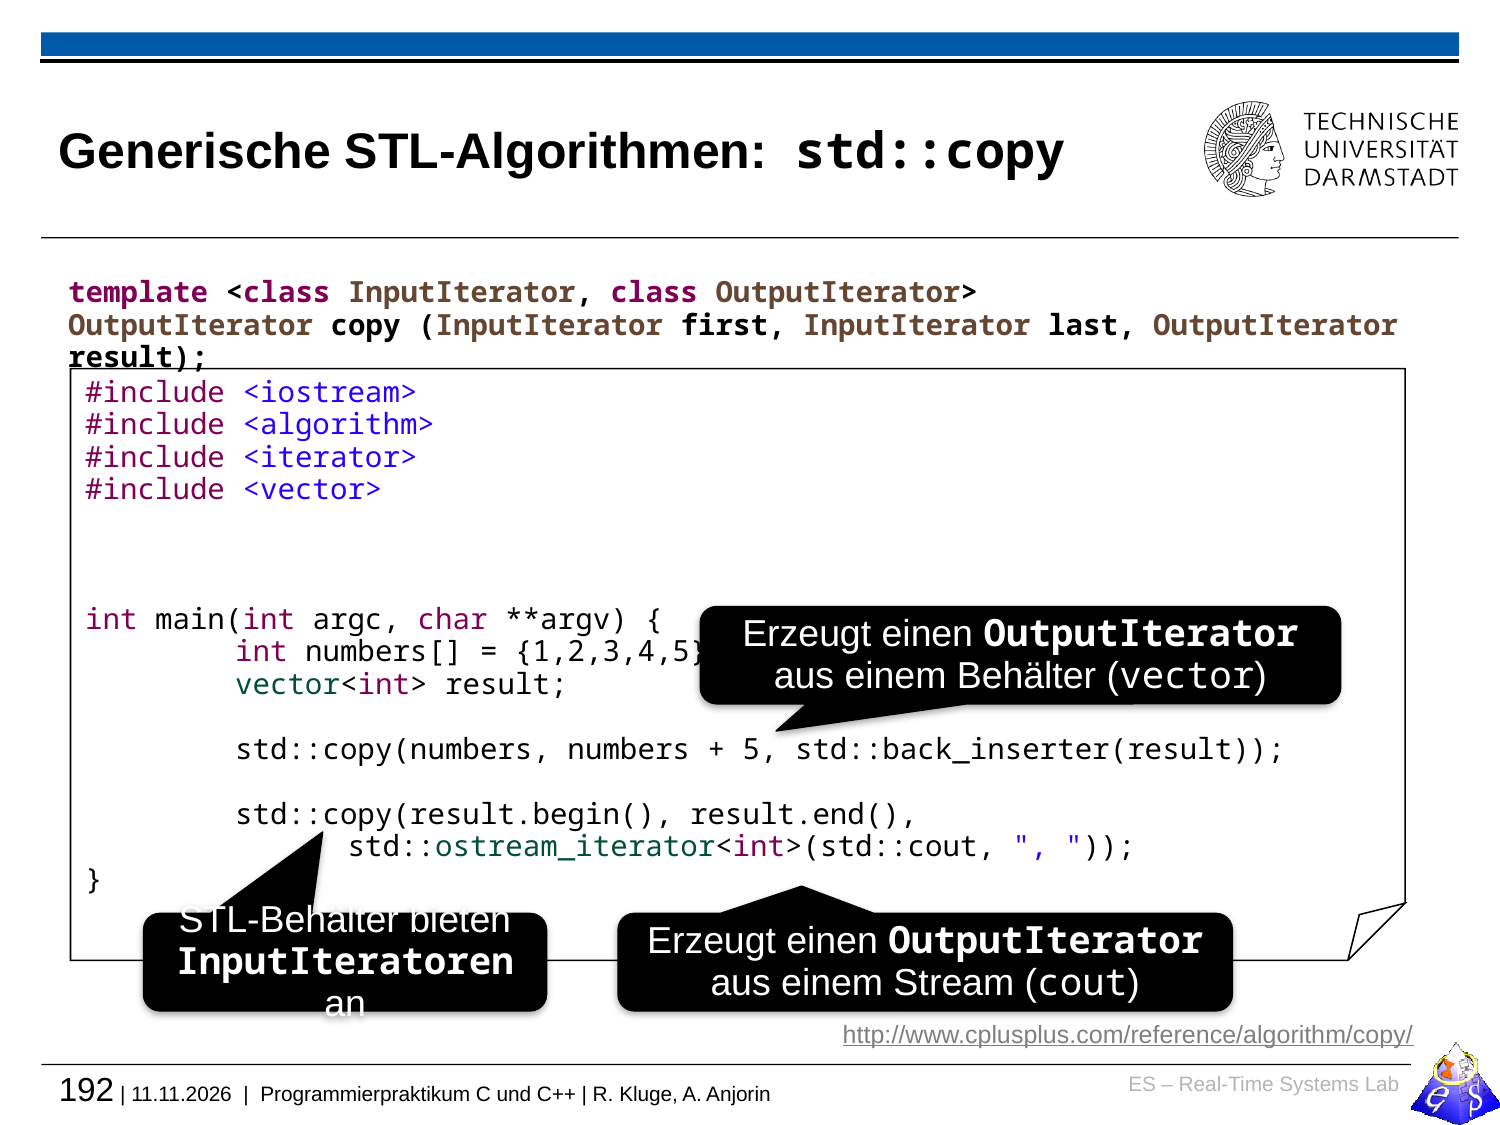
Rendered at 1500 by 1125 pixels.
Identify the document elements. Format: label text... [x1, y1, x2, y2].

picture [1187, 84, 1483, 214]
picture [1411, 1041, 1500, 1125]
text_box Erzeugt einen OutputIterator aus einem Behälter (vector) [699, 605, 1342, 732]
title Generische STL-Algorithmen: std::copy [58, 80, 1187, 218]
text_box Erzeugt einen OutputIterator aus einem Stream (cout) [617, 885, 1234, 1012]
text_box http://www.cplusplus.com/reference/algorithm/copy/ [507, 1014, 1429, 1057]
text_box #include <iostream> #include <algorithm> #include <iterator> #include <vector> int main(int argc, char **argv) { int numbers[] = {1,2,3,4,5}; vector<int> result; std::copy(numbers, numbers + 5, std::back_inserter(result)); std::copy(result.begin(), result.end(), std::ostream_iterator<int>(std::cout, ", ")); } [70, 368, 1406, 961]
text_box template <class InputIterator, class OutputIterator> OutputIterator copy (InputIterator first, InputIterator last, OutputIterator result); [53, 269, 1471, 382]
text_box STL-Behälter bieten InputIteratoren an [142, 831, 548, 1012]
